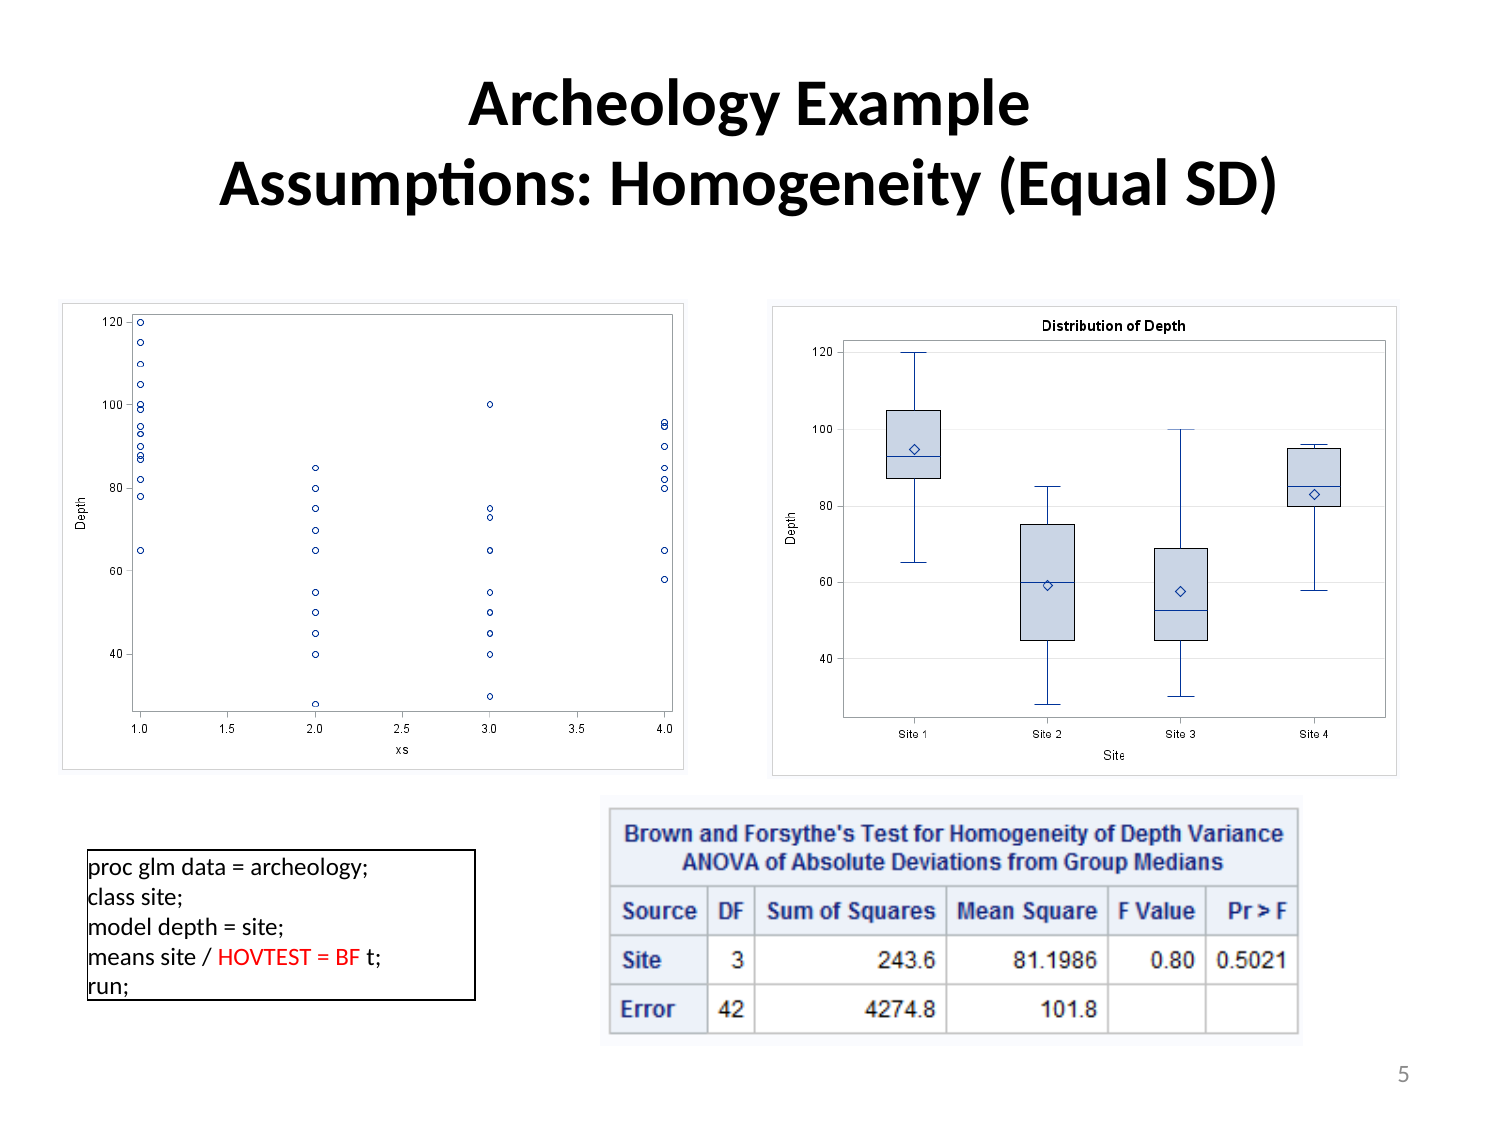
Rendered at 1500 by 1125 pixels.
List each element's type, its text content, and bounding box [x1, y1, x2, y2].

title Archeology Example Assumptions: Homogeneity (Equal SD) [75, 45, 1425, 233]
picture [766, 299, 1401, 779]
picture [58, 299, 688, 776]
picture [599, 795, 1304, 1046]
slide_number 5 [1074, 1042, 1425, 1103]
text_box proc glm data = archeology; class site; model depth = site; means site / HOVTEST = BF t; run; [87, 849, 475, 1000]
